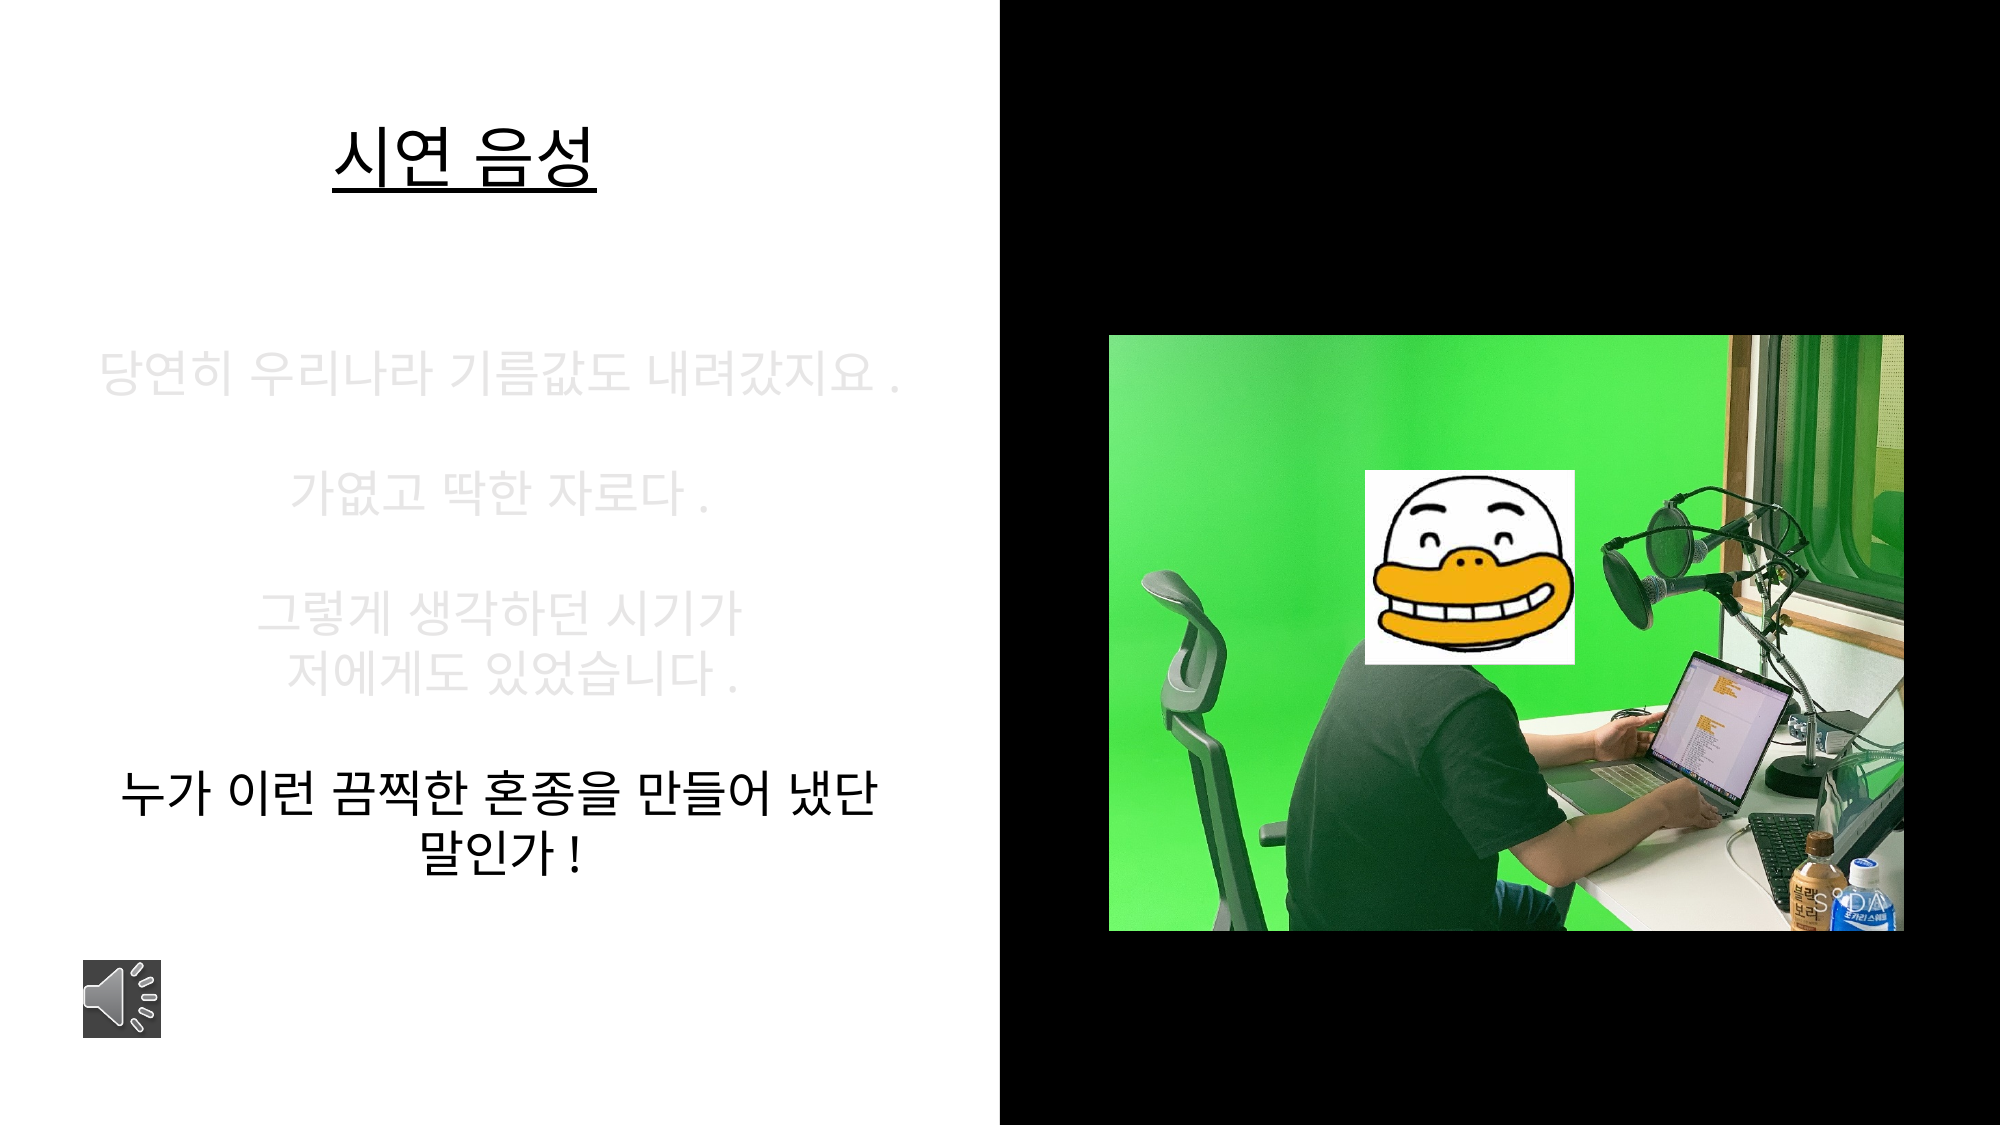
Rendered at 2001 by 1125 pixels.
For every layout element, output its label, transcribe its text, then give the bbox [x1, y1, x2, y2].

picture [82, 959, 163, 1040]
text_box [999, 0, 2000, 1125]
picture [1109, 335, 1904, 931]
text_box 당연히 우리나라 기름값도 내려갔지요. 가엾고 딱한 자로다. 그렇게 생각하던 시기가 저에게도 있었습니다. 누가 이런 끔찍한 혼종을 만들어 냈단 말인가! [53, 335, 947, 951]
text_box 시연 음성 [317, 108, 683, 204]
